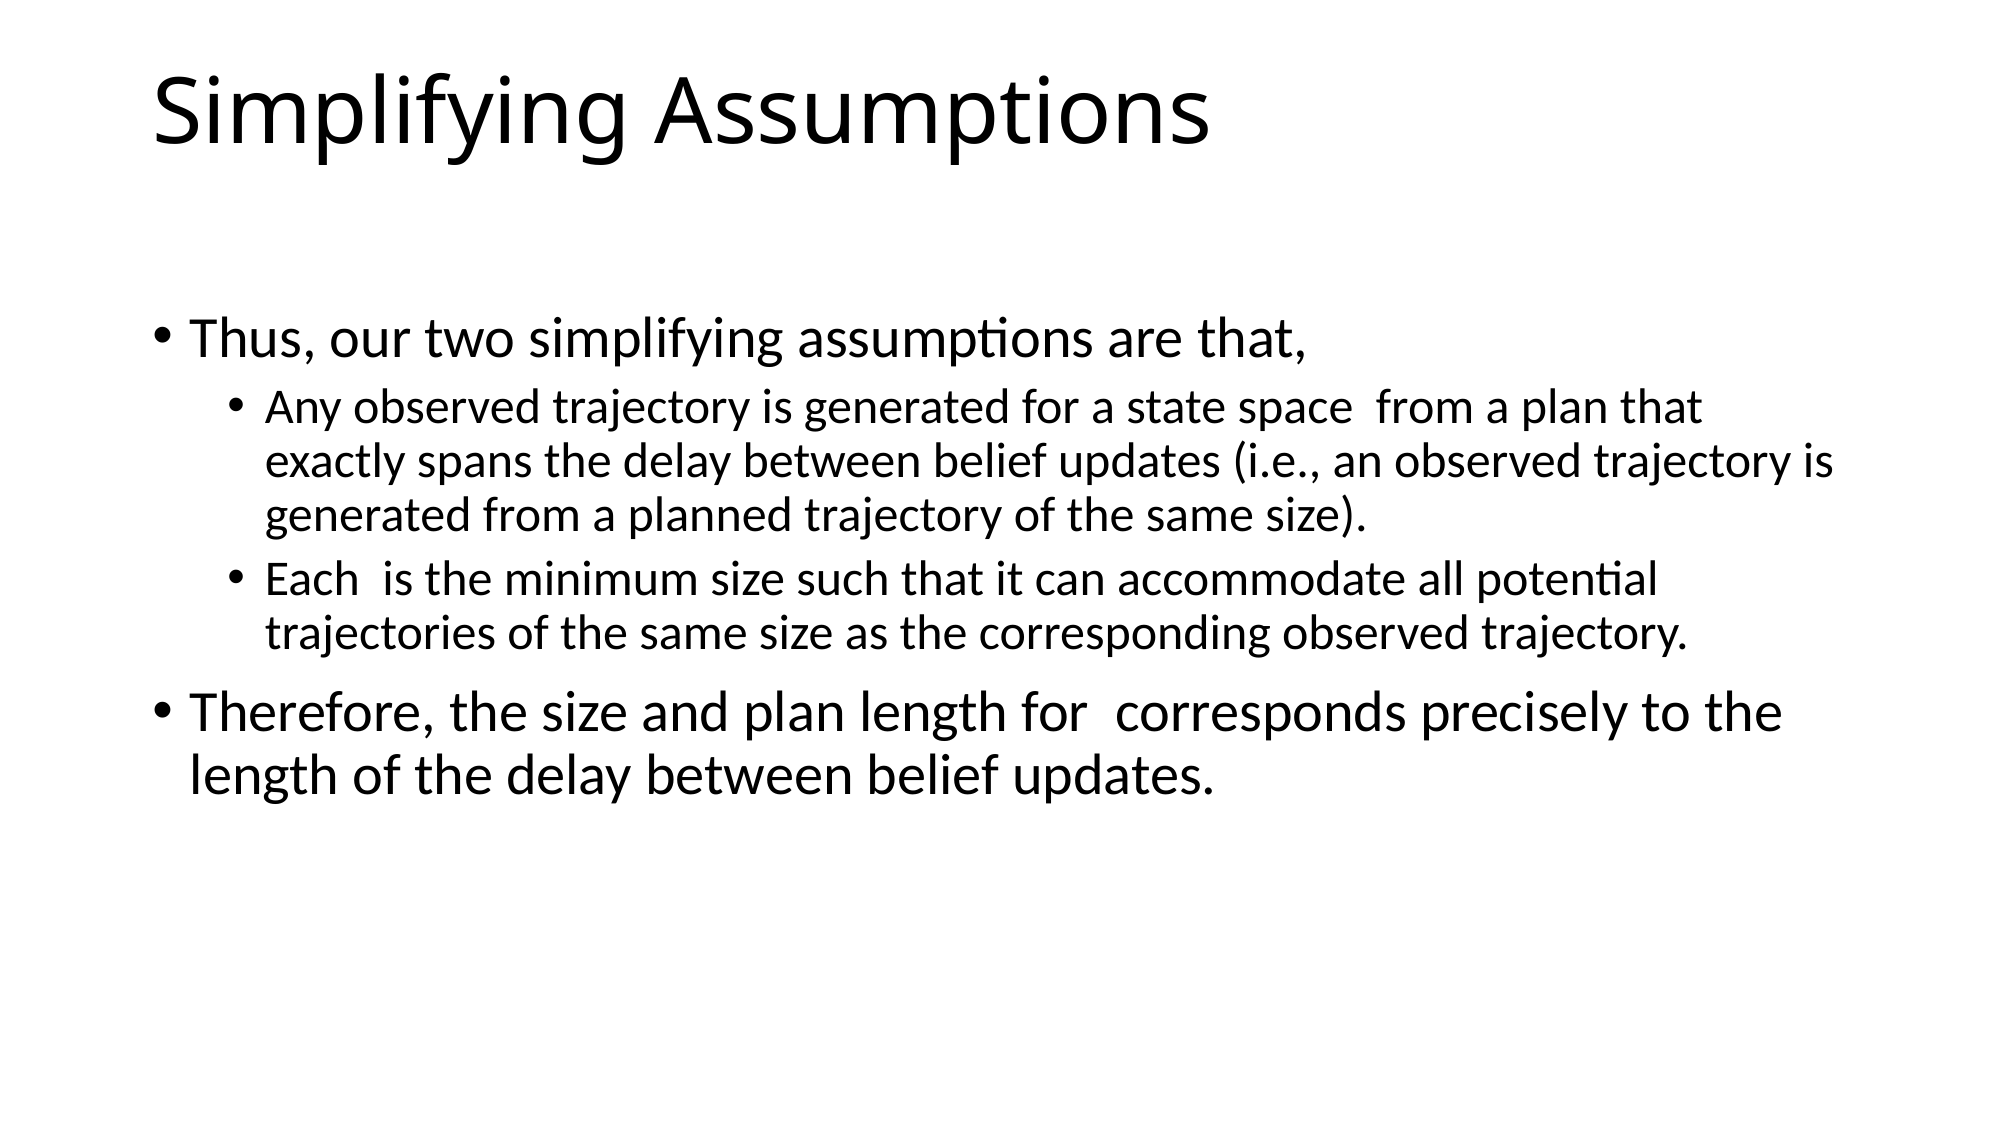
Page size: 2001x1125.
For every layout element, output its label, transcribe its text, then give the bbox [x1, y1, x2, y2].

title Simplifying Assumptions [137, 59, 1863, 278]
